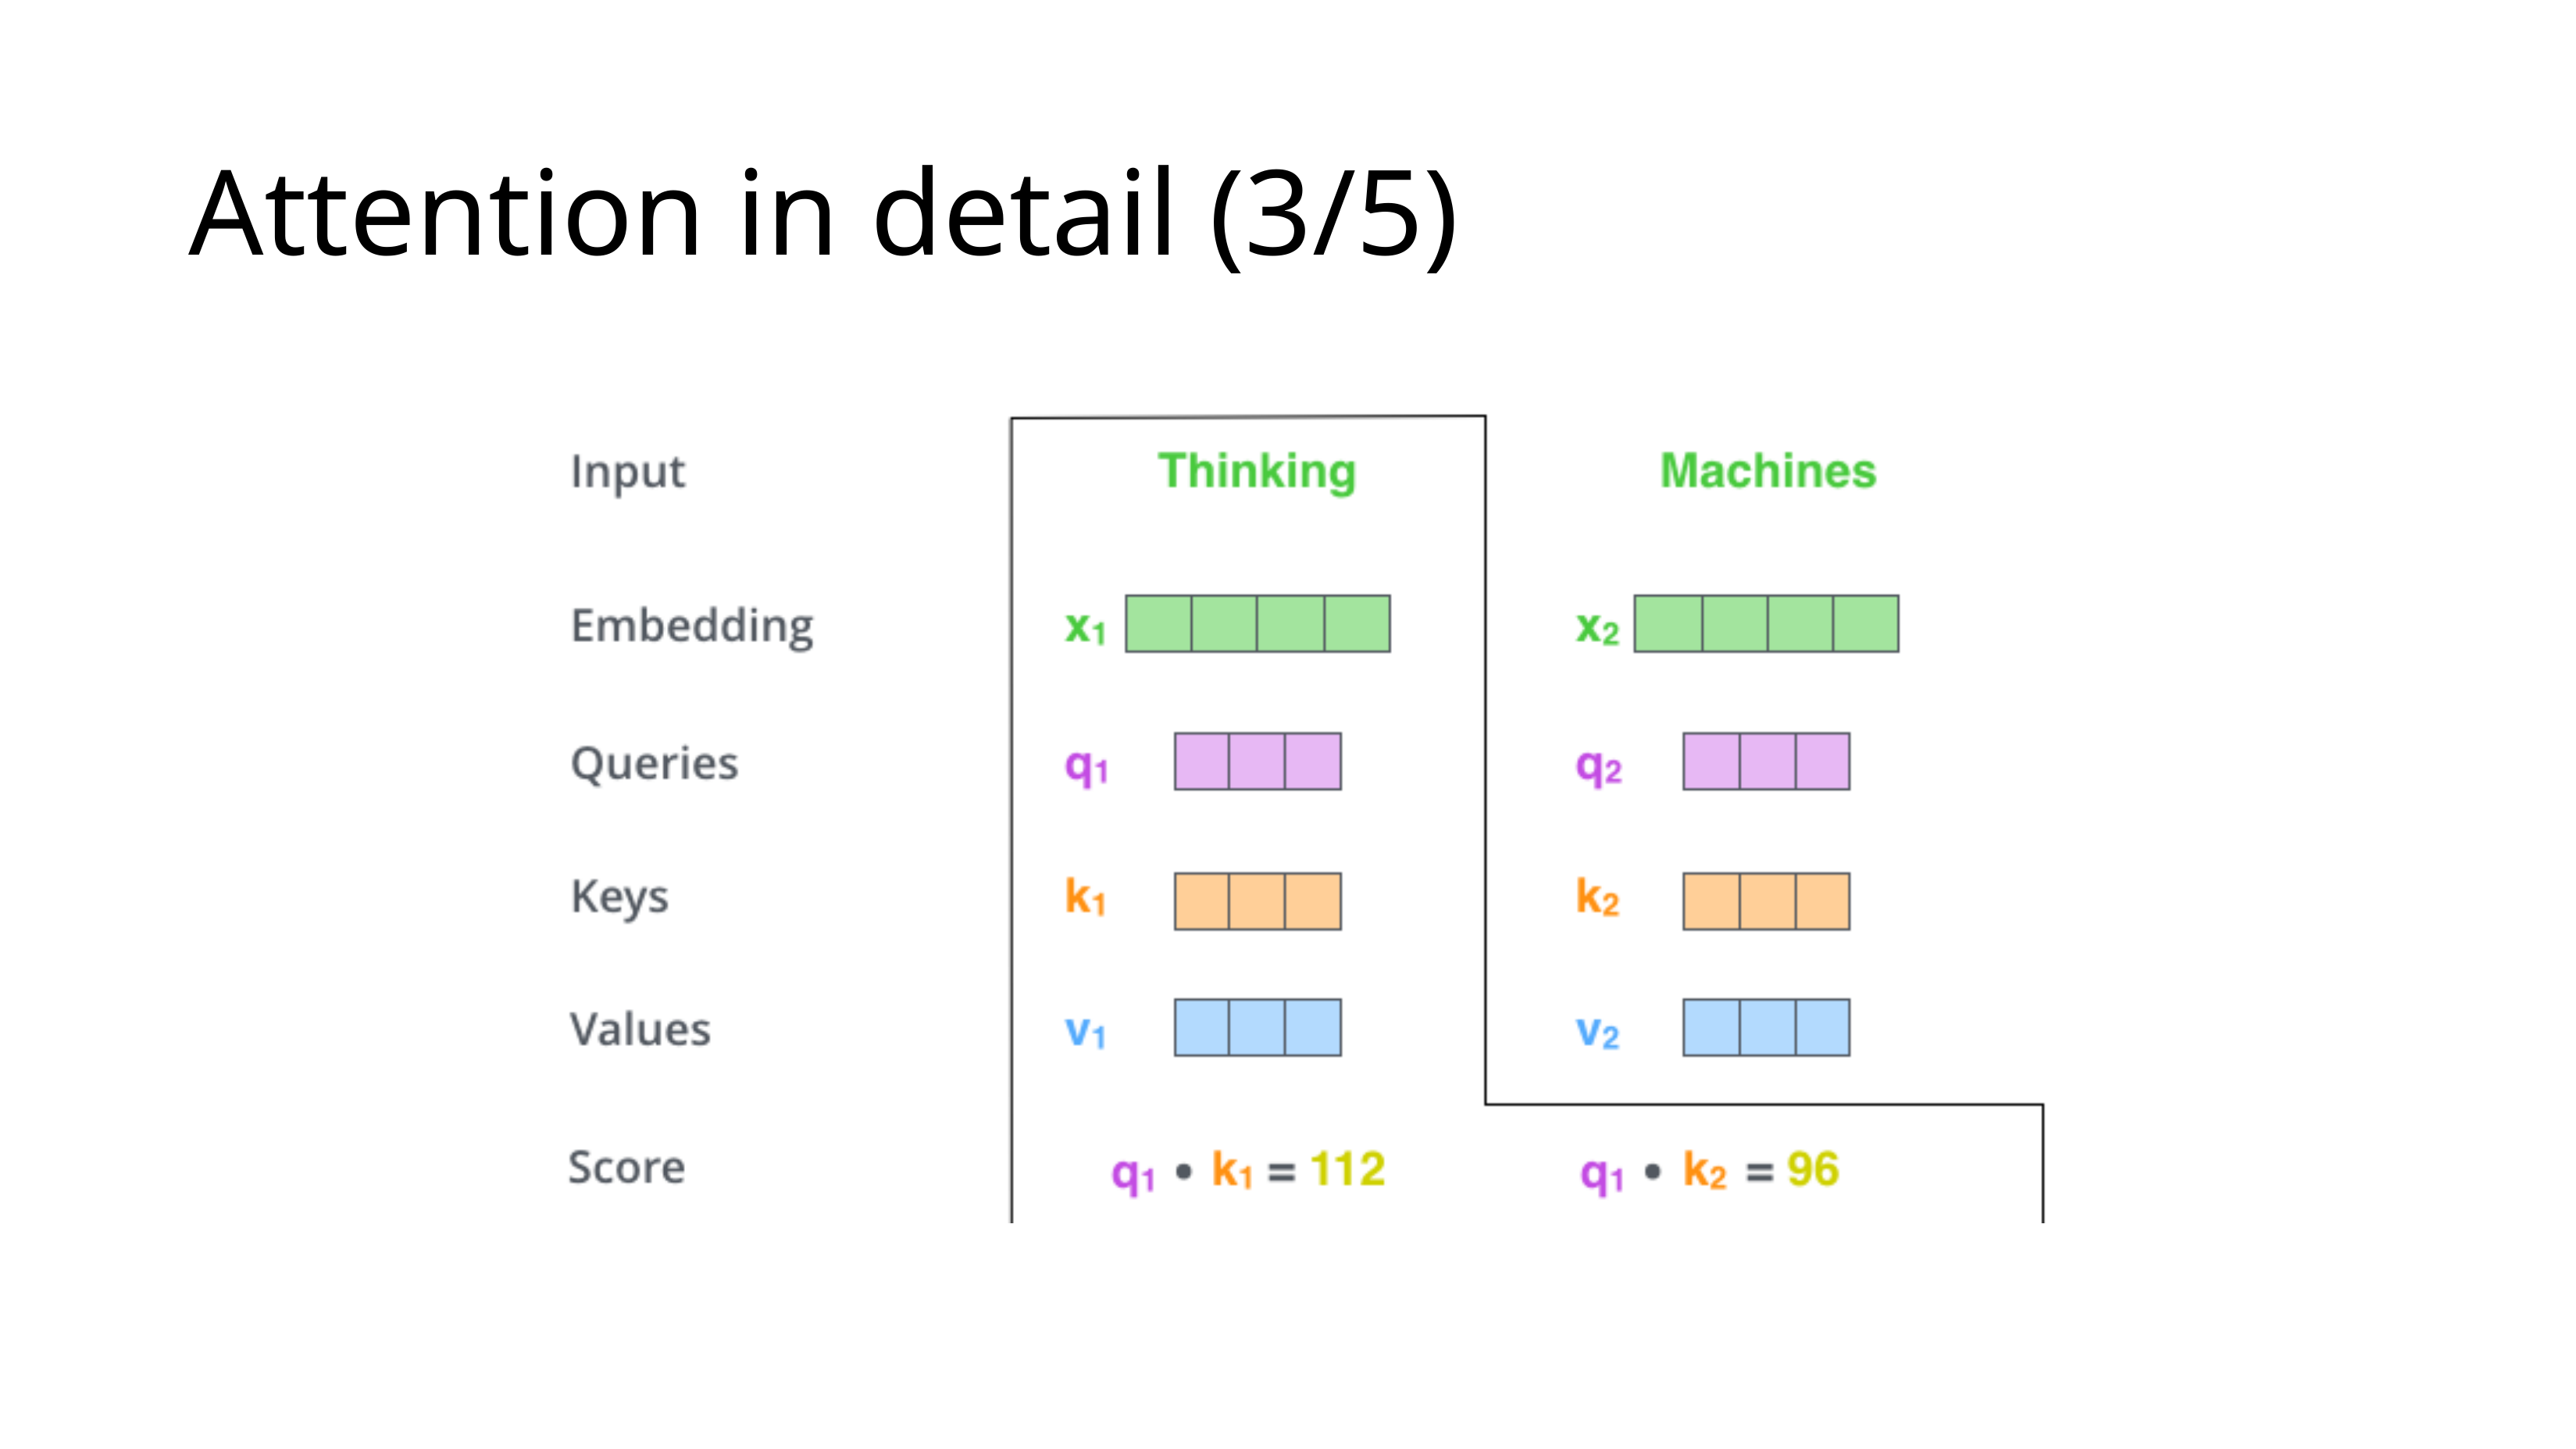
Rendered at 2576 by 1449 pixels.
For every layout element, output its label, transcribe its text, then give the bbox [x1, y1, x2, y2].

title Attention in detail (3/5) [177, 77, 2399, 358]
picture [489, 387, 2087, 1223]
